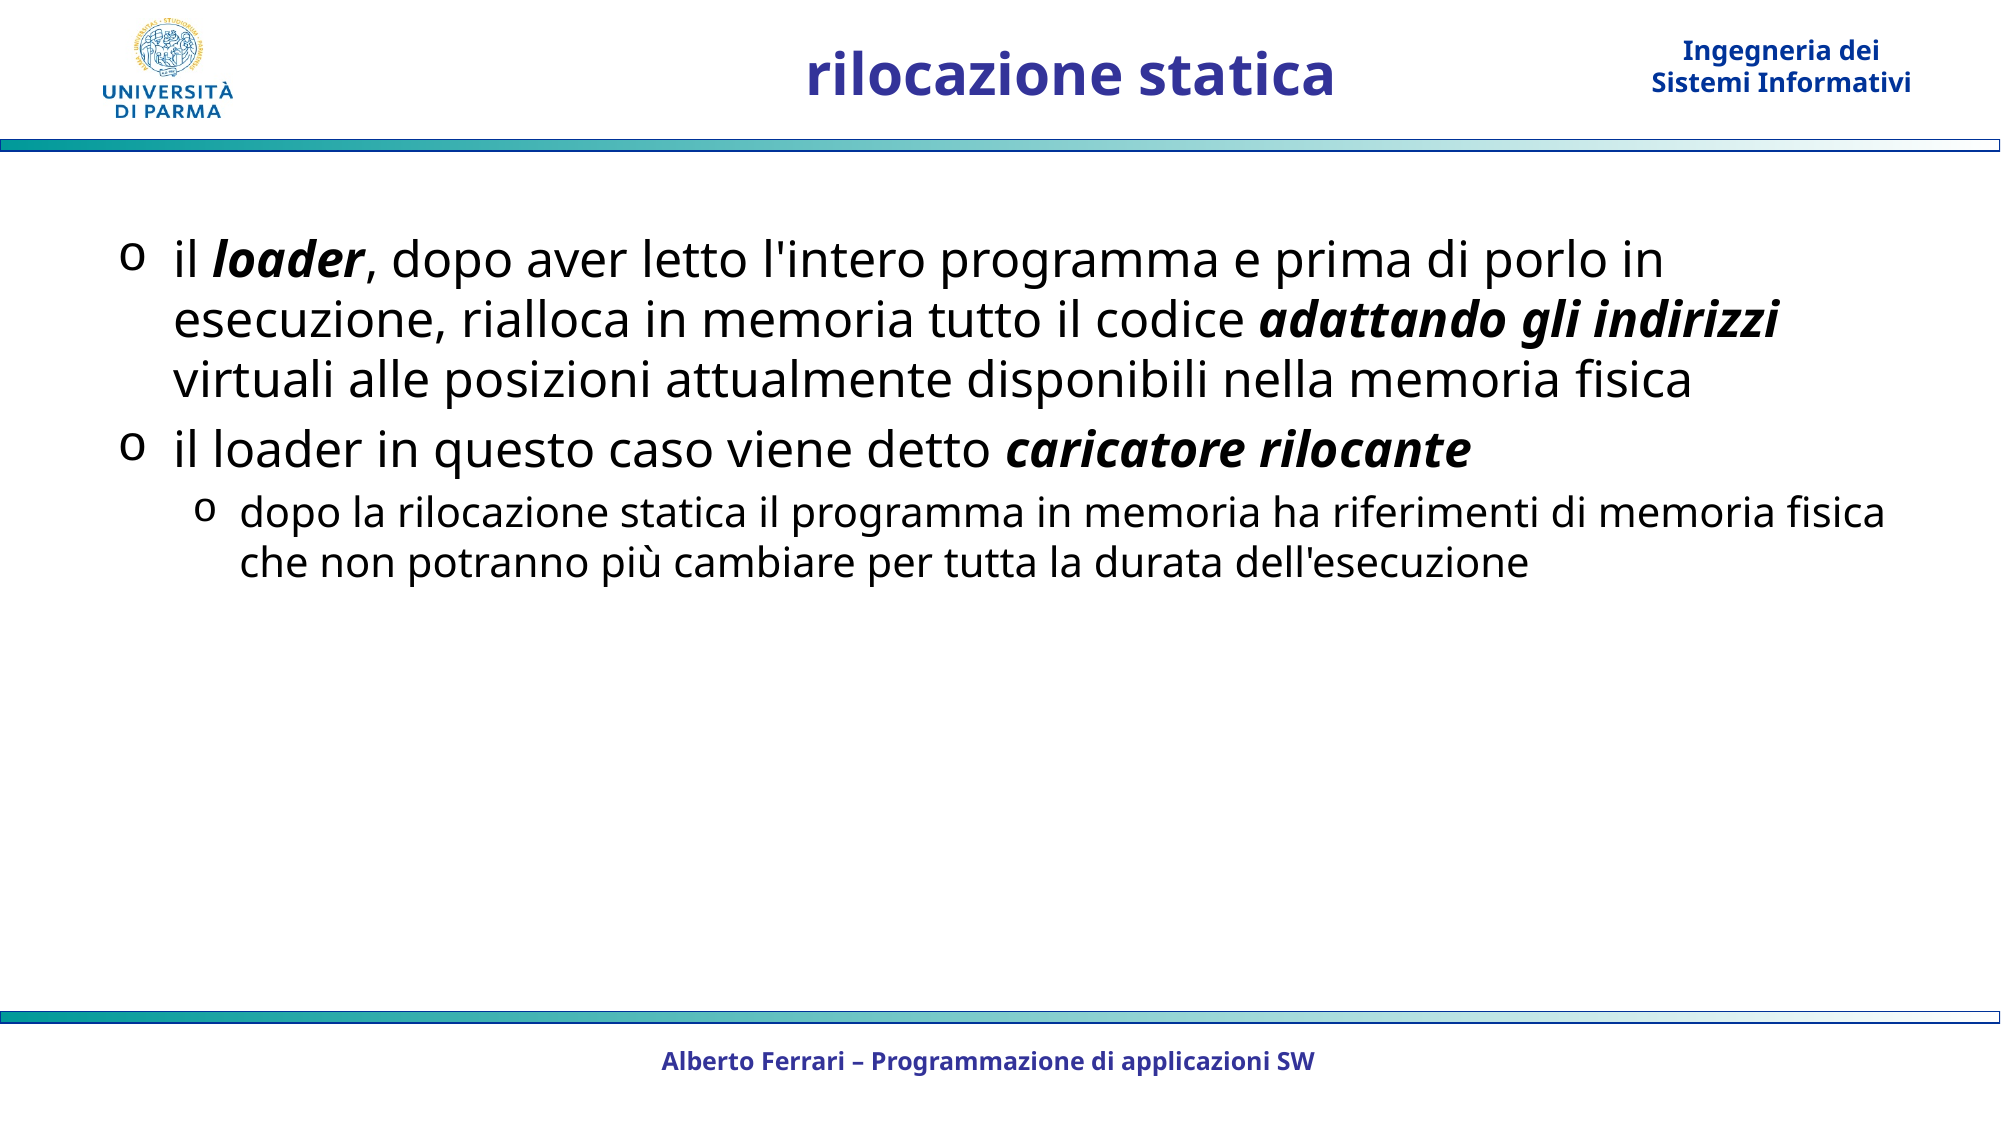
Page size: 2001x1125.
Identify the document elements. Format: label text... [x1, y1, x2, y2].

picture [103, 18, 233, 118]
list il loader, dopo aver letto l'intero programma e prima di porlo in esecuzione, rialloca in memoria tutto il codice adattando gli indirizzi virtuali alle posizioni attualmente disponibili nella memoria fisica il loader in questo caso viene detto caricatore rilocante dopo la rilocazione statica il programma in memoria ha riferimenti di memoria fisica che non potranno più cambiare per tutta la durata dell'esecuzione [102, 220, 1903, 963]
title rilocazione statica [559, 19, 1583, 126]
footer Alberto Ferrari – Programmazione di applicazioni SW [366, 1037, 1611, 1092]
